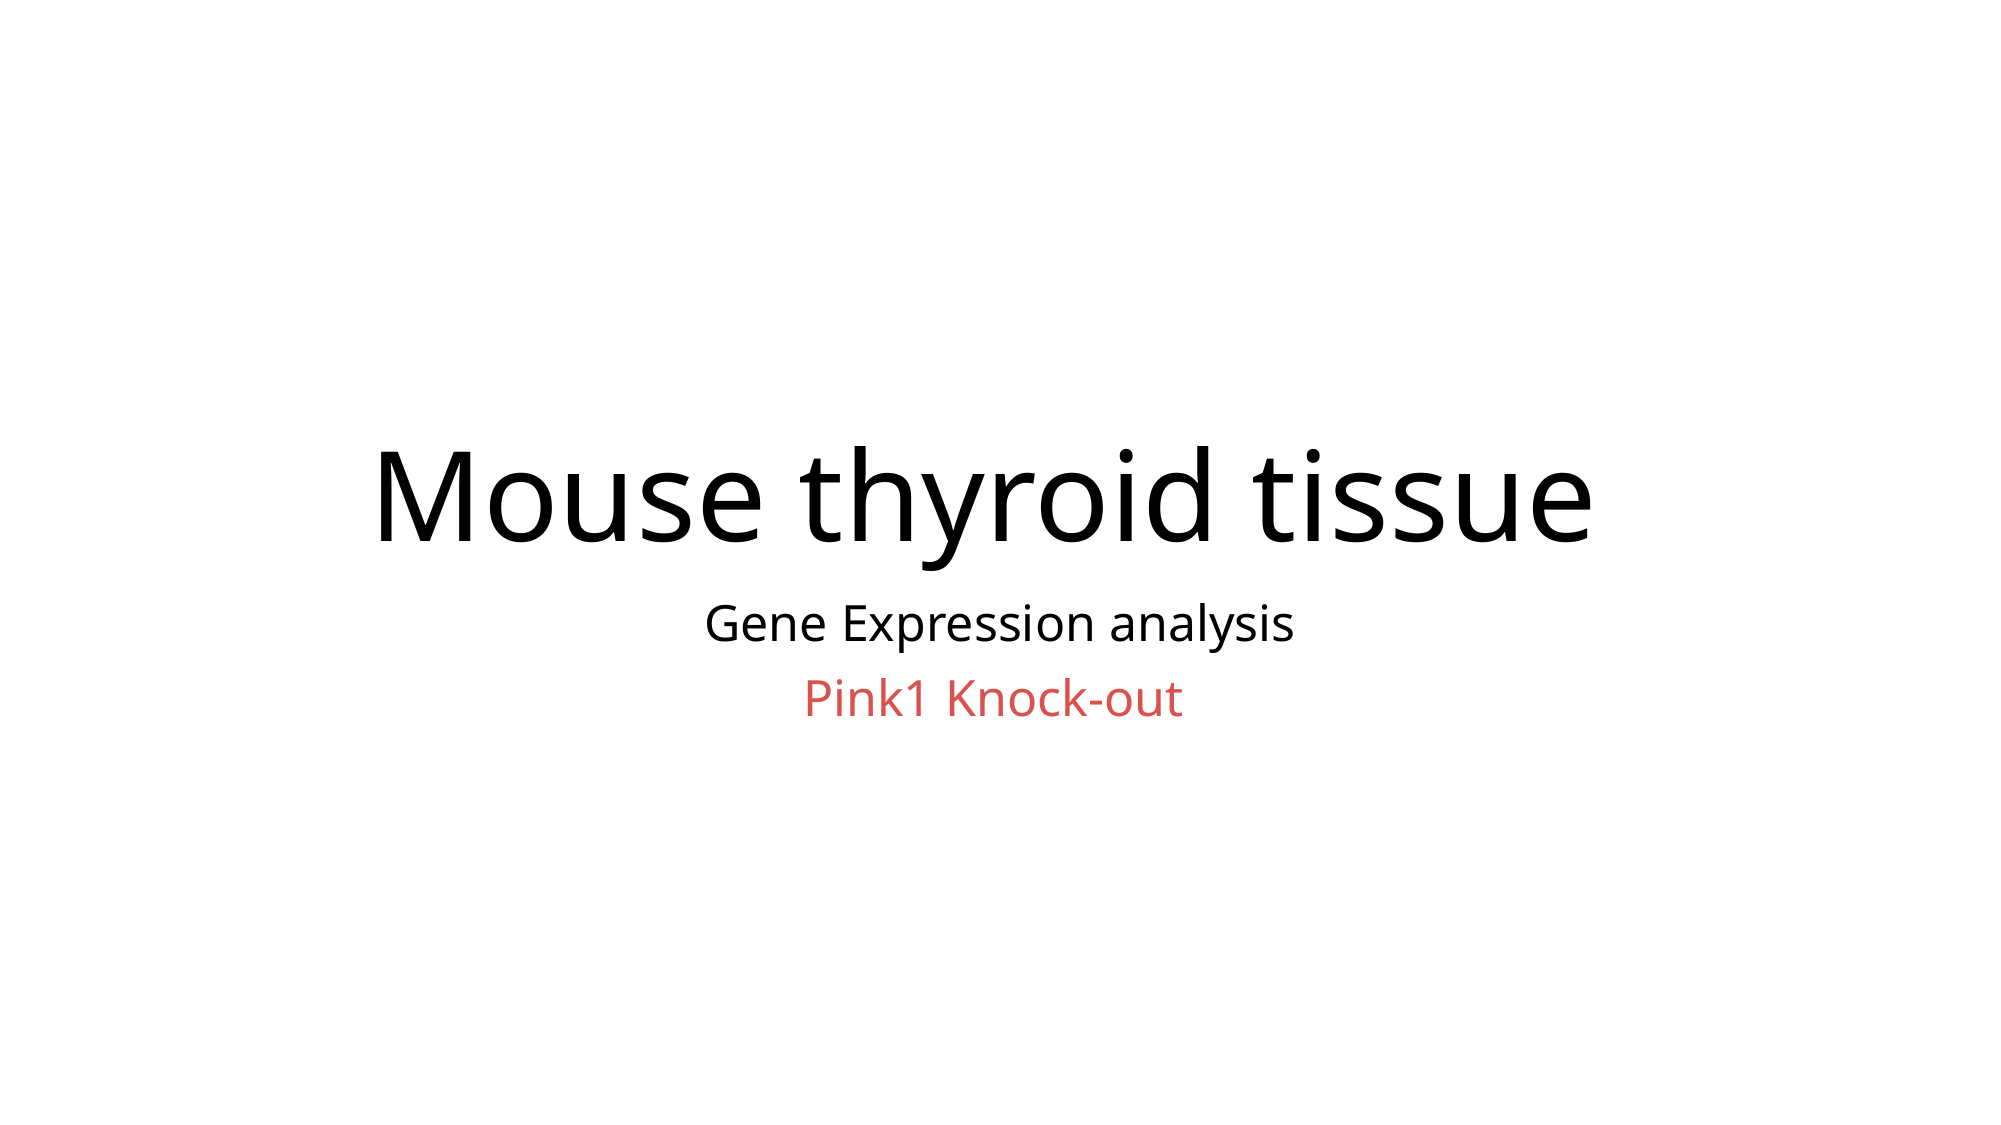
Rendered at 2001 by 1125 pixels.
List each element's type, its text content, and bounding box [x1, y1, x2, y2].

title Mouse thyroid tissue [249, 184, 1750, 576]
subtitle Gene Expression analysis Pink1 Knock-out [249, 590, 1750, 863]
